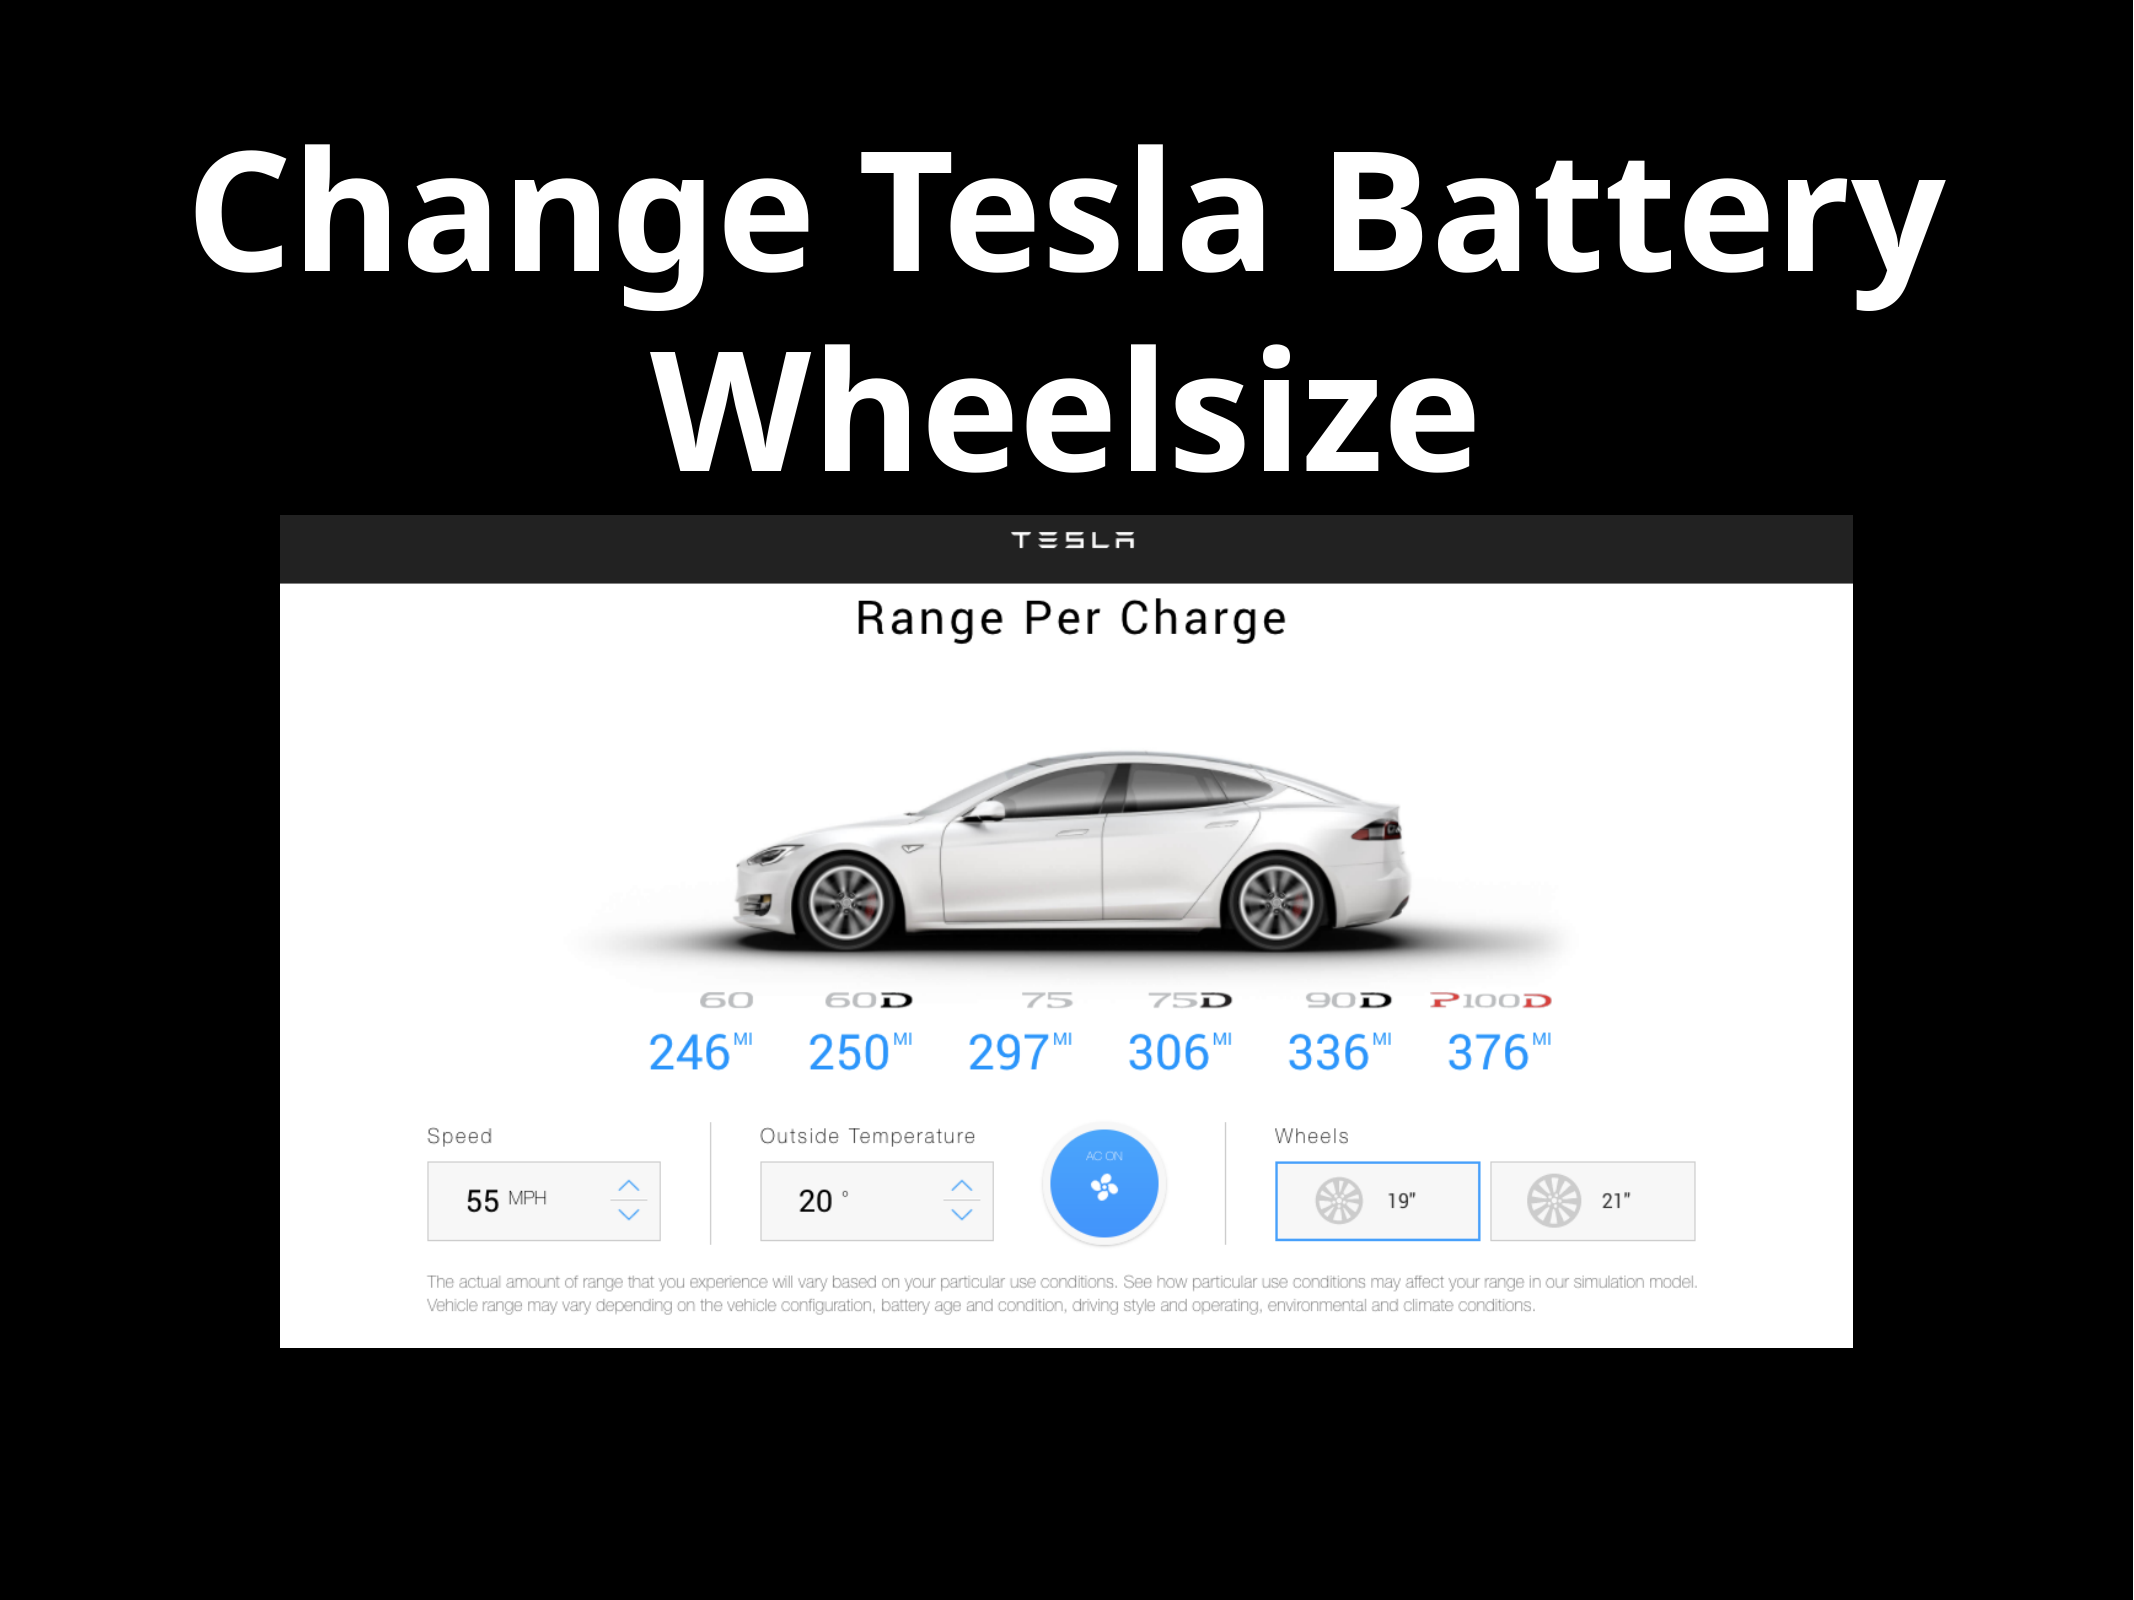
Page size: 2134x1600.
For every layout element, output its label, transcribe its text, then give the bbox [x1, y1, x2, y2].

title Change Tesla Battery Wheelsize [146, 188, 1987, 421]
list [280, 514, 1853, 1348]
